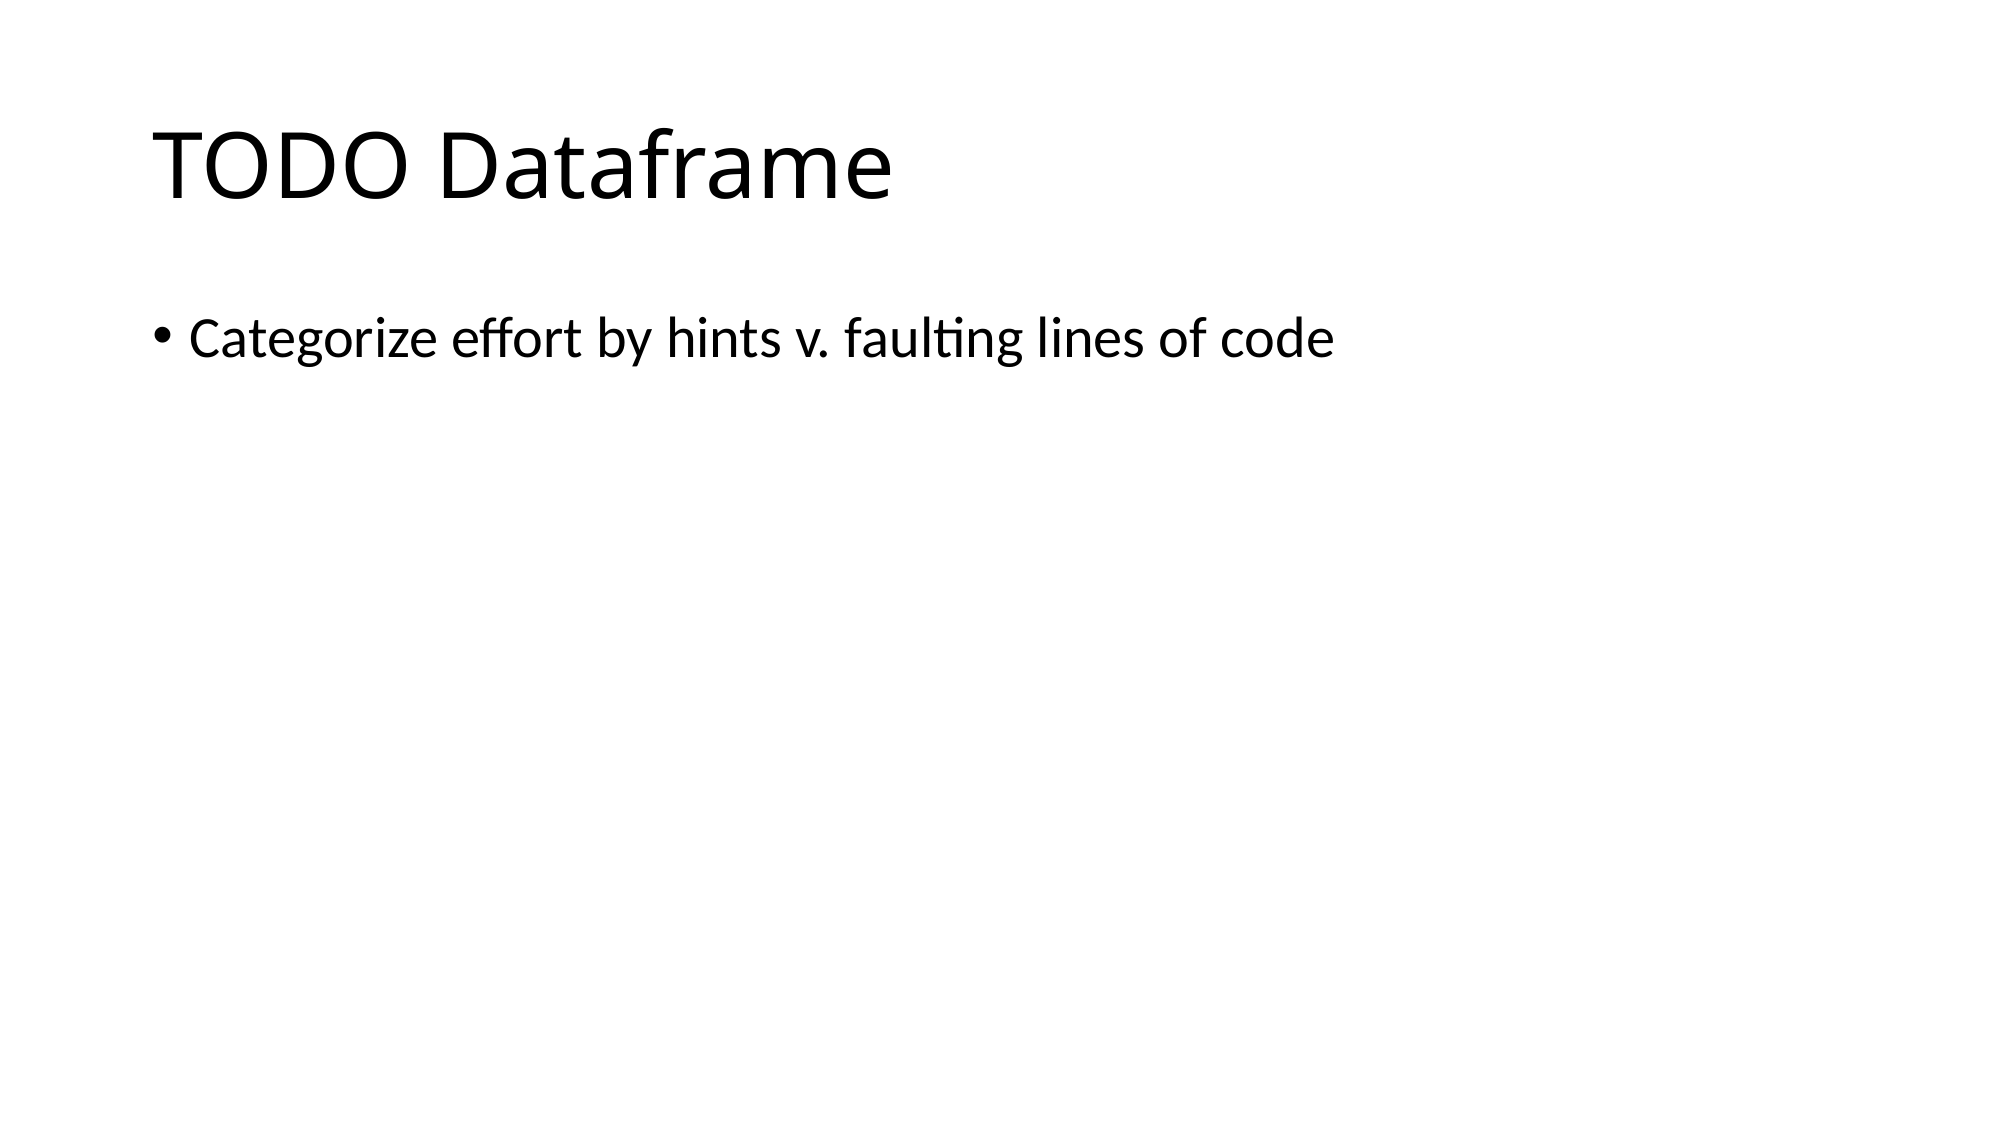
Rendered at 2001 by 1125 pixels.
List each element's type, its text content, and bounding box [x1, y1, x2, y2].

list Categorize effort by hints v. faulting lines of code [137, 299, 1863, 1014]
title TODO Dataframe [137, 59, 1863, 278]
